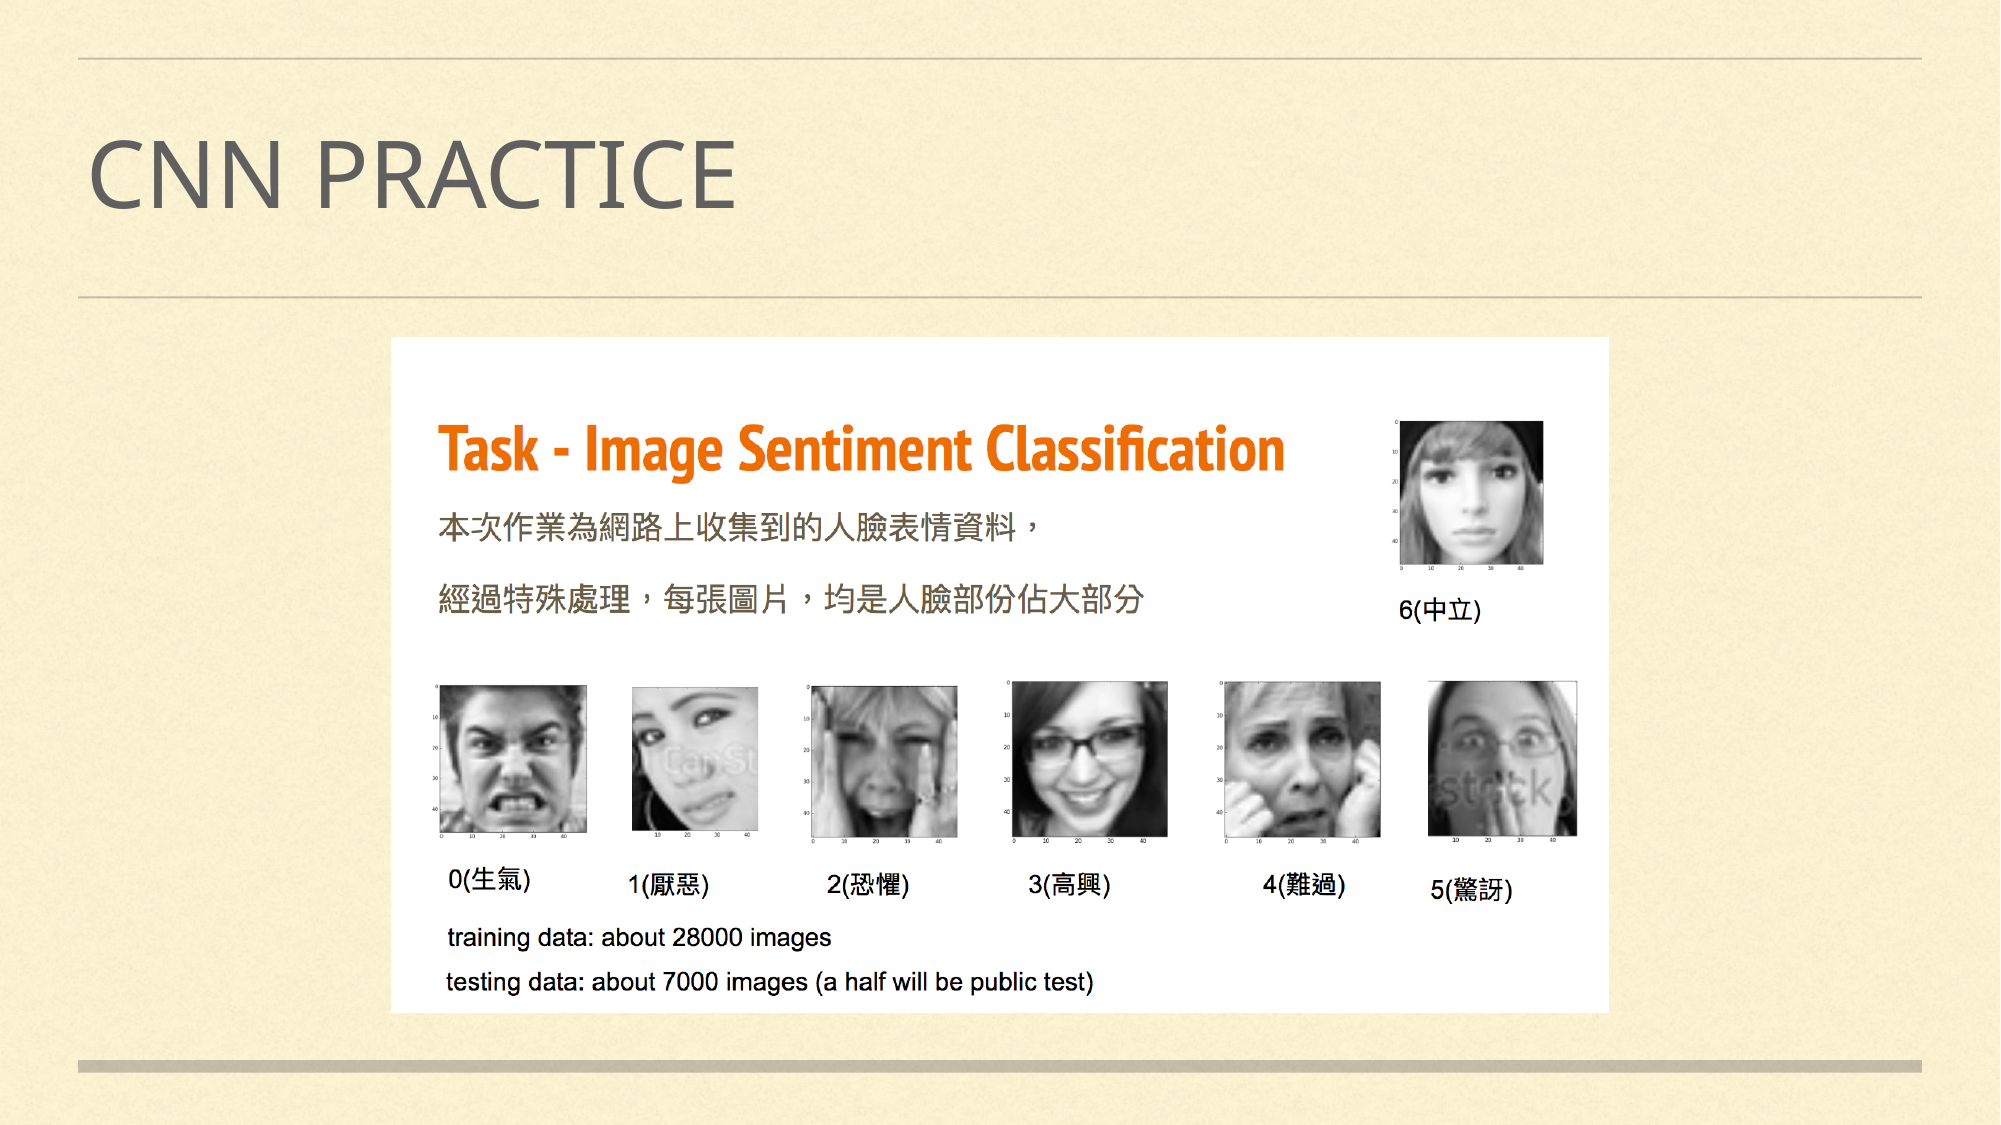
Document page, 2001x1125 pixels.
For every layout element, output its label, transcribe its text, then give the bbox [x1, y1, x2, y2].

picture [0, 0, 2001, 1125]
title CNN practice [77, 68, 1923, 290]
